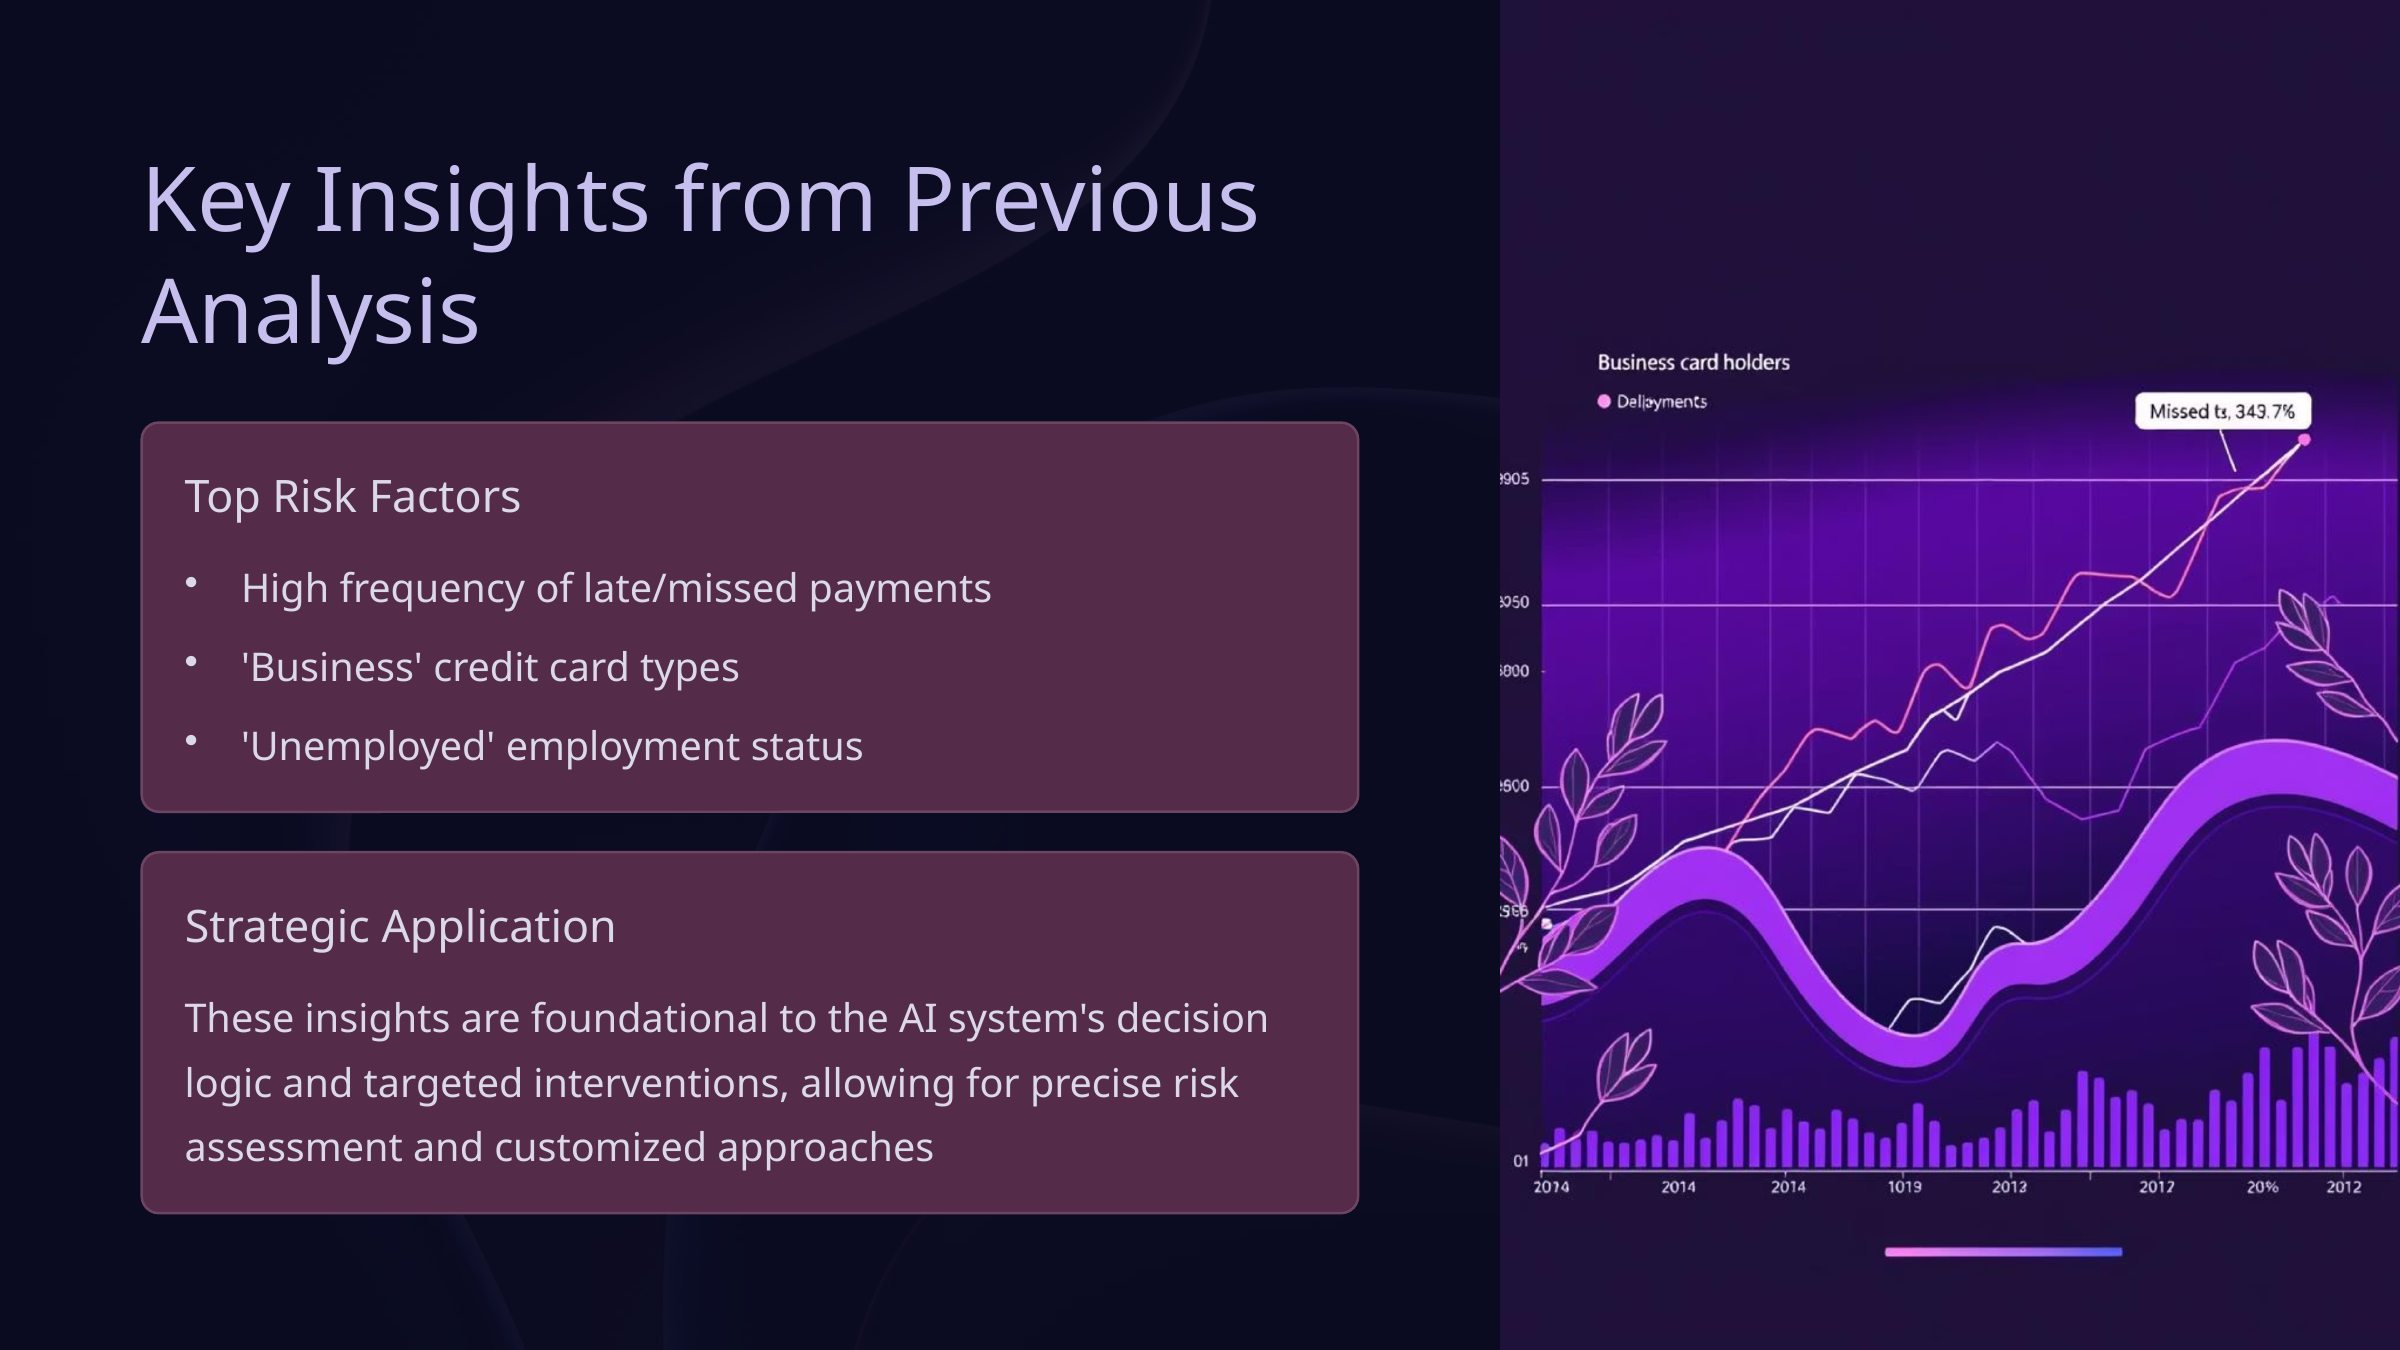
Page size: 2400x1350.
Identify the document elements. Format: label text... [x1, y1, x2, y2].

text_box 'Unemployed' employment status [184, 703, 1316, 769]
text_box These insights are foundational to the AI system's decision logic and targeted interventions, allowing for precise risk assessment and customized approaches [184, 975, 1316, 1171]
text_box High frequency of late/missed payments [184, 546, 1316, 611]
text_box Strategic Application [184, 895, 647, 952]
text_box 'Business' credit card types [184, 625, 1316, 690]
text_box [141, 852, 1359, 1214]
text_box Top Risk Factors [184, 465, 635, 522]
picture [1499, 0, 2400, 1350]
text_box [141, 422, 1359, 812]
text_box Key Insights from Previous Analysis [141, 136, 1359, 362]
